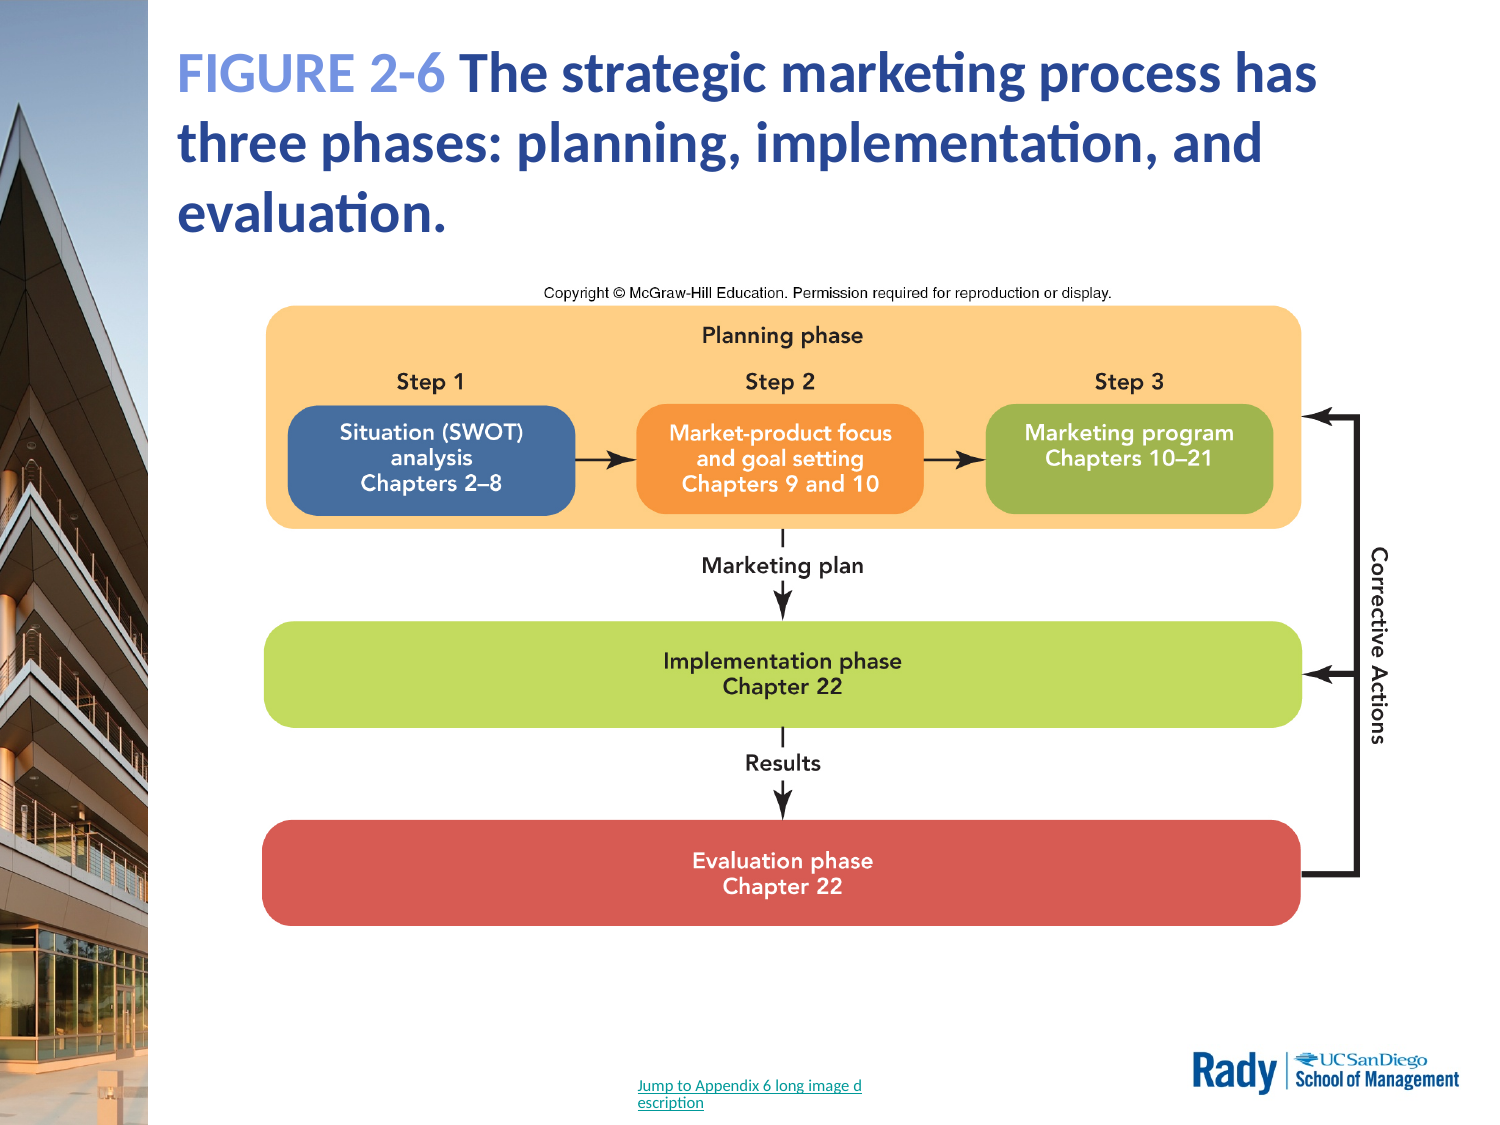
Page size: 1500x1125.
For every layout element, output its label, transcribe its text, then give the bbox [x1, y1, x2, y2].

list Jump to Appendix 6 long image description [637, 1074, 863, 1092]
picture [0, 0, 148, 1125]
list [262, 287, 1388, 926]
picture [1187, 1044, 1463, 1101]
title FIGURE 2-6 The strategic marketing process has three phases: planning, implementation, and evaluation. [162, 44, 1426, 233]
